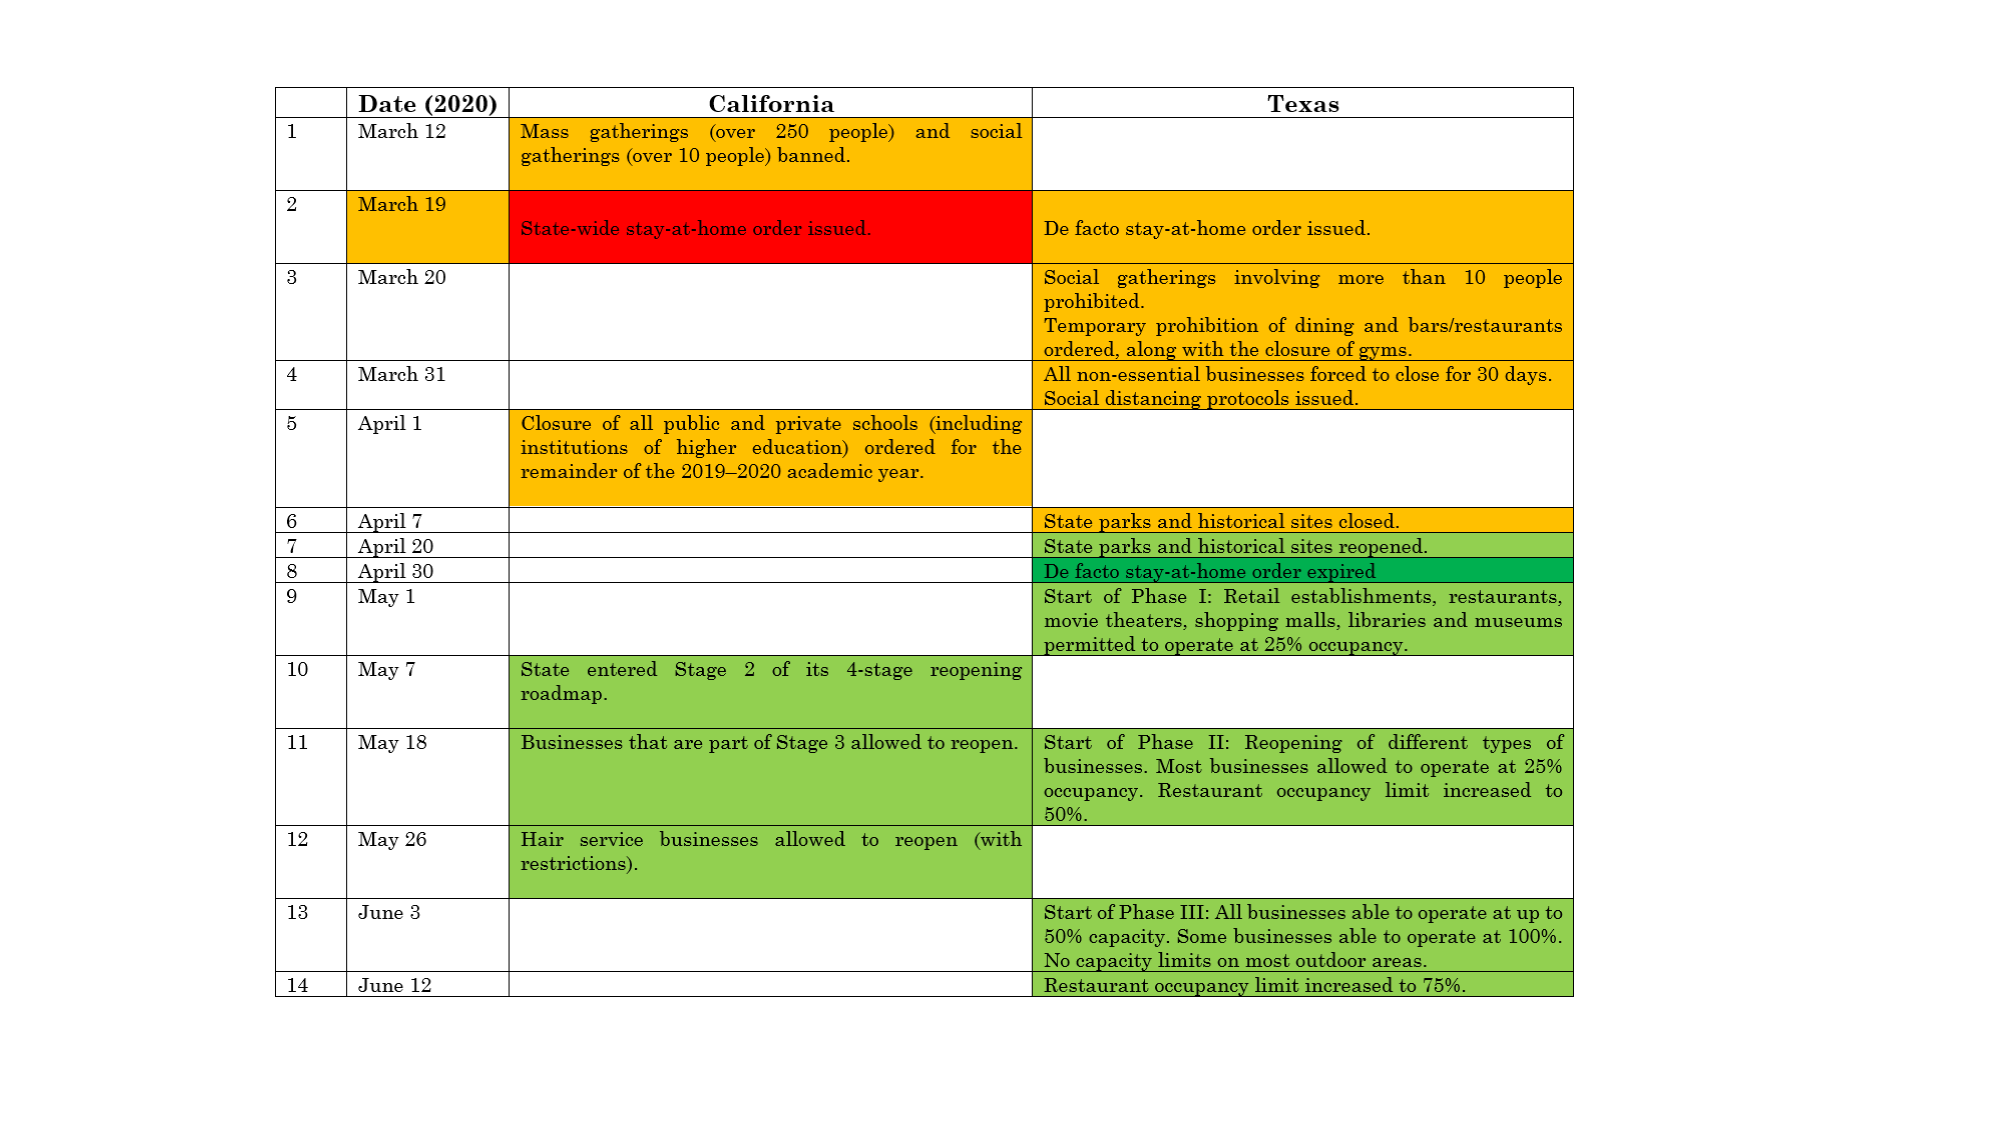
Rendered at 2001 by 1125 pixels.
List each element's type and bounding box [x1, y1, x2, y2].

picture [273, 86, 1575, 1000]
